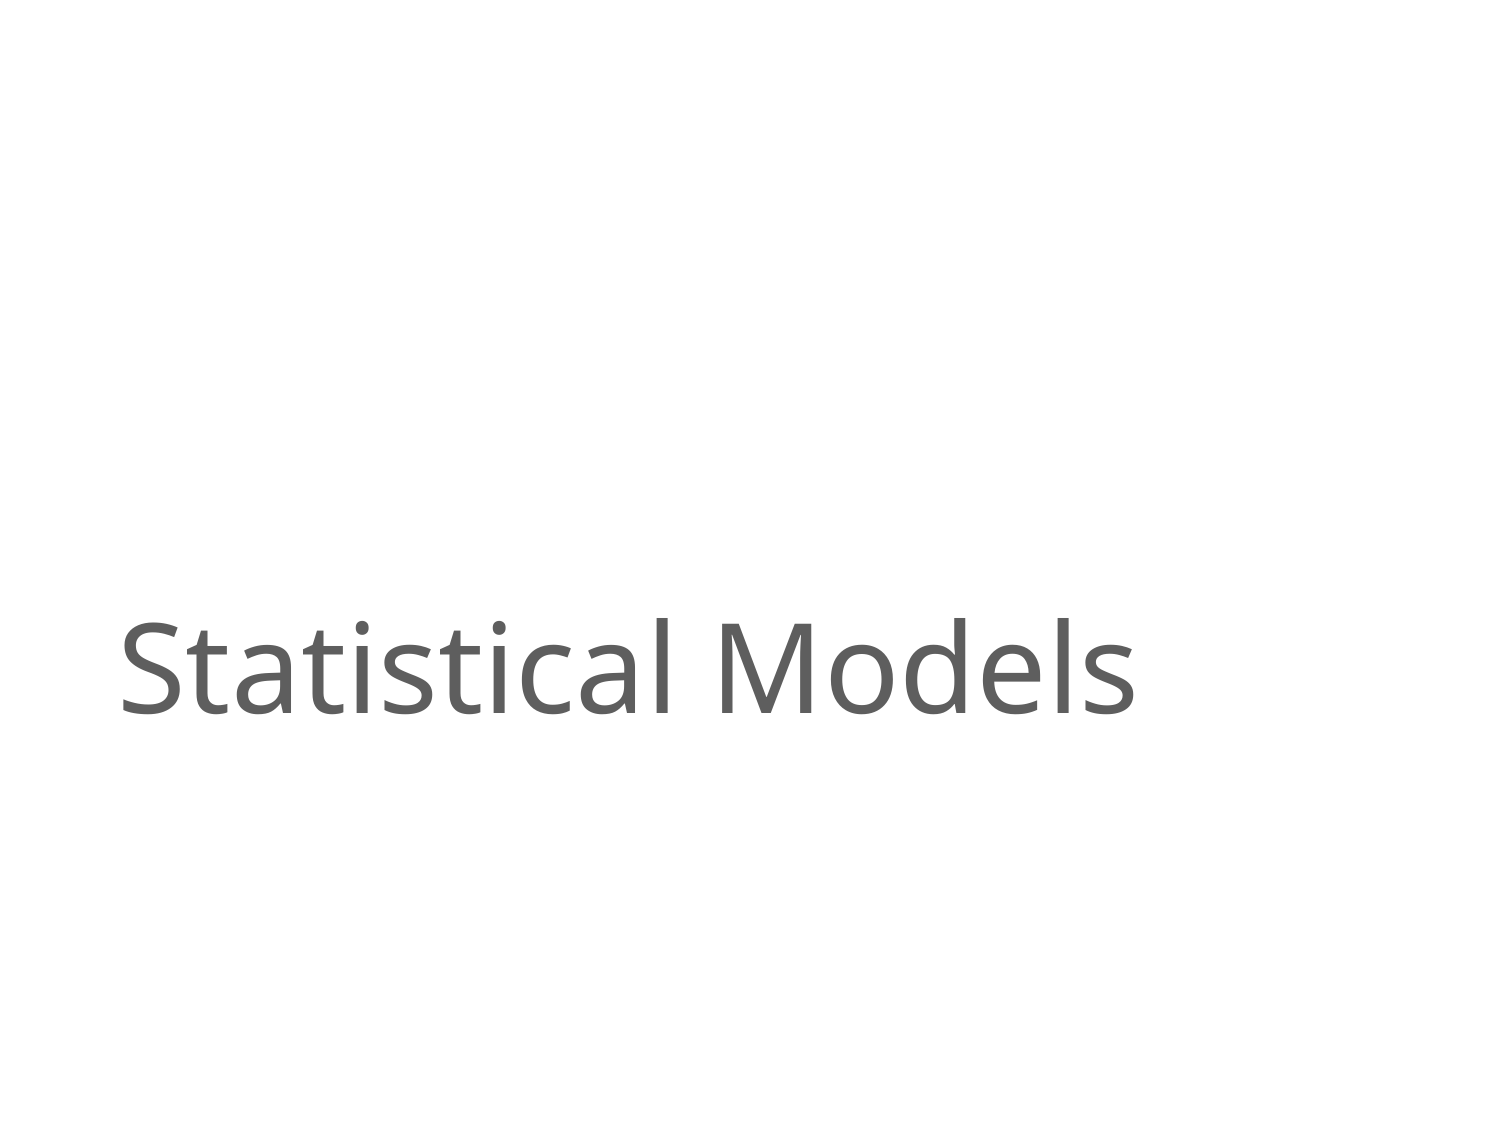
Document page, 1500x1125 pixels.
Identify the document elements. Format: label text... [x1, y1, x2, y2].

title Statistical Models [102, 280, 1397, 749]
